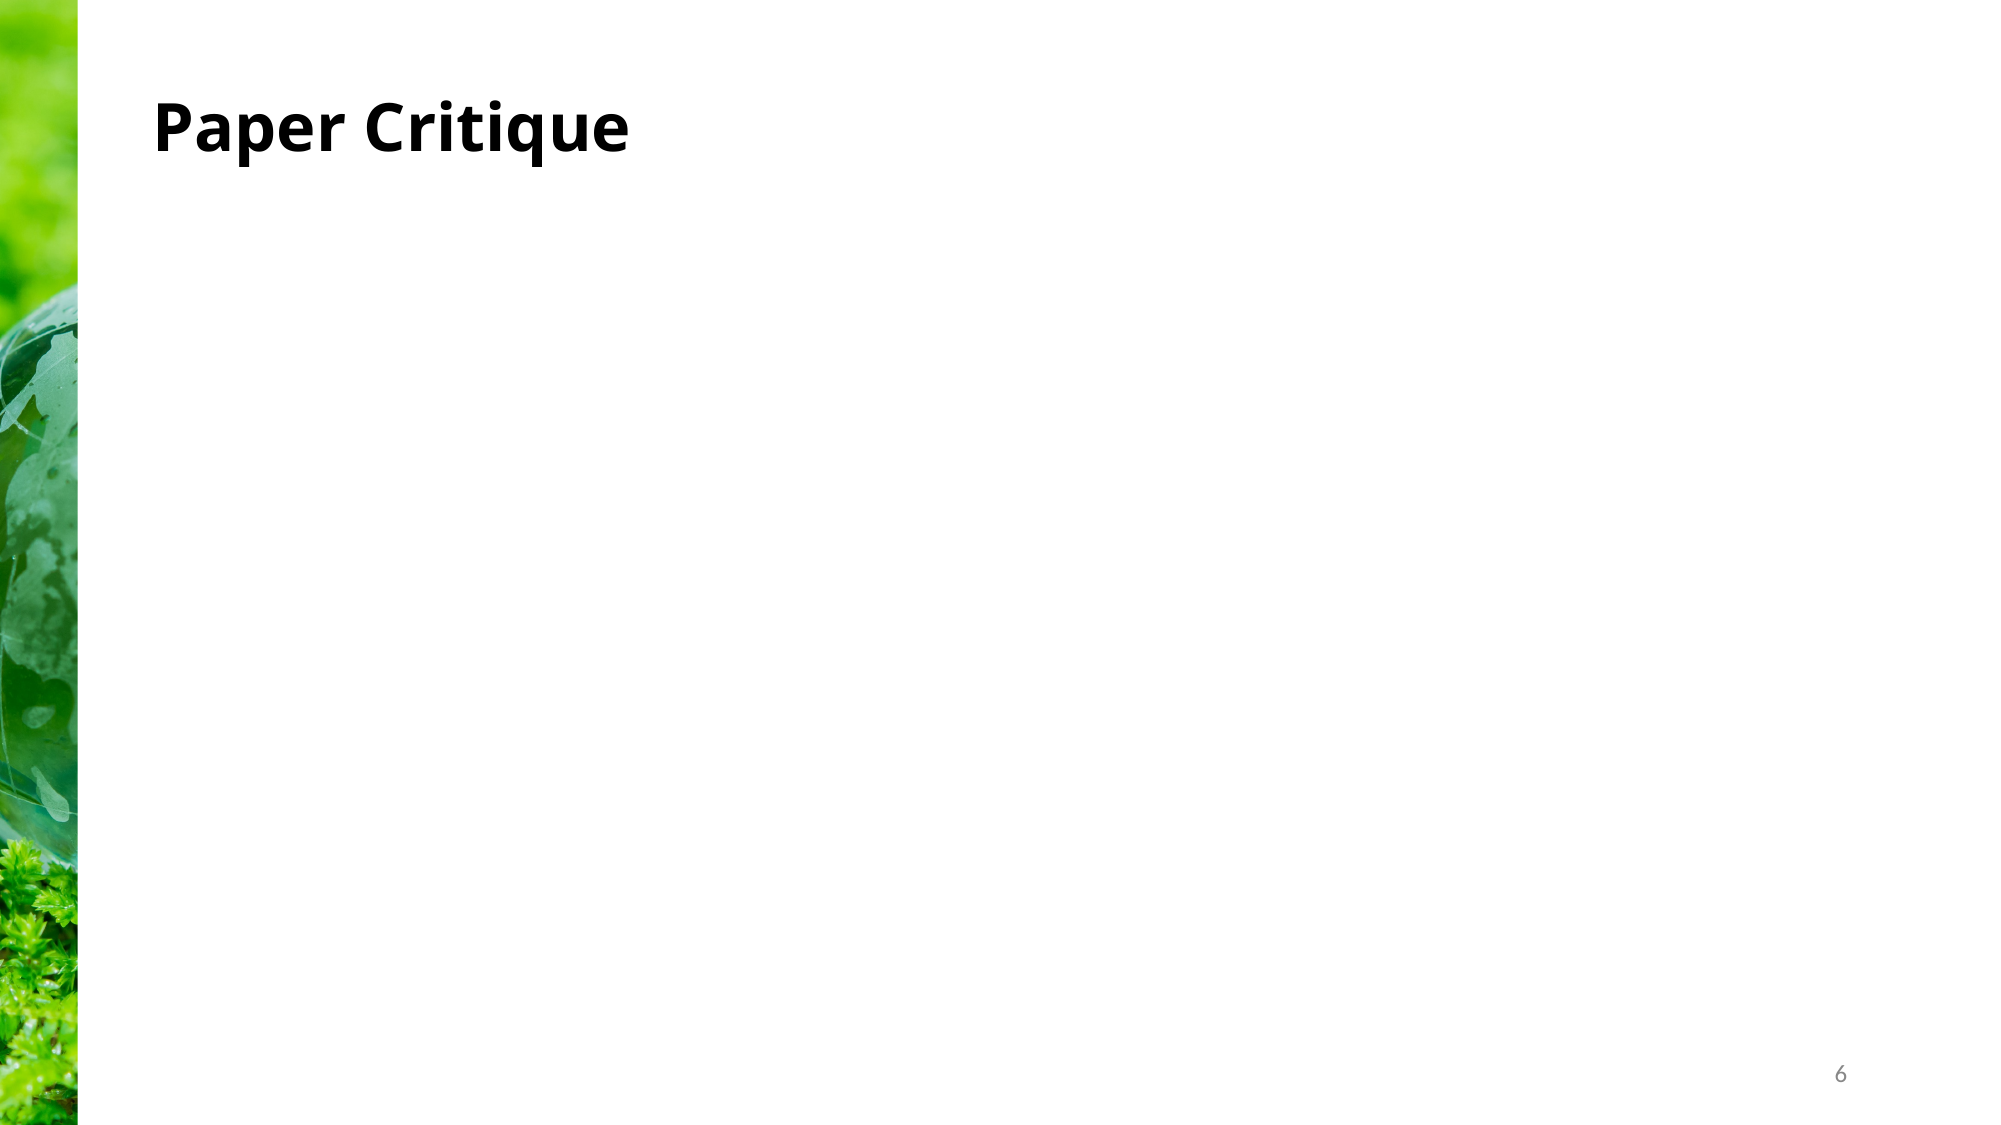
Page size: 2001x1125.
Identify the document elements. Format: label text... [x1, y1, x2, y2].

picture [0, 0, 78, 1125]
title Paper Critique [137, 42, 1925, 207]
